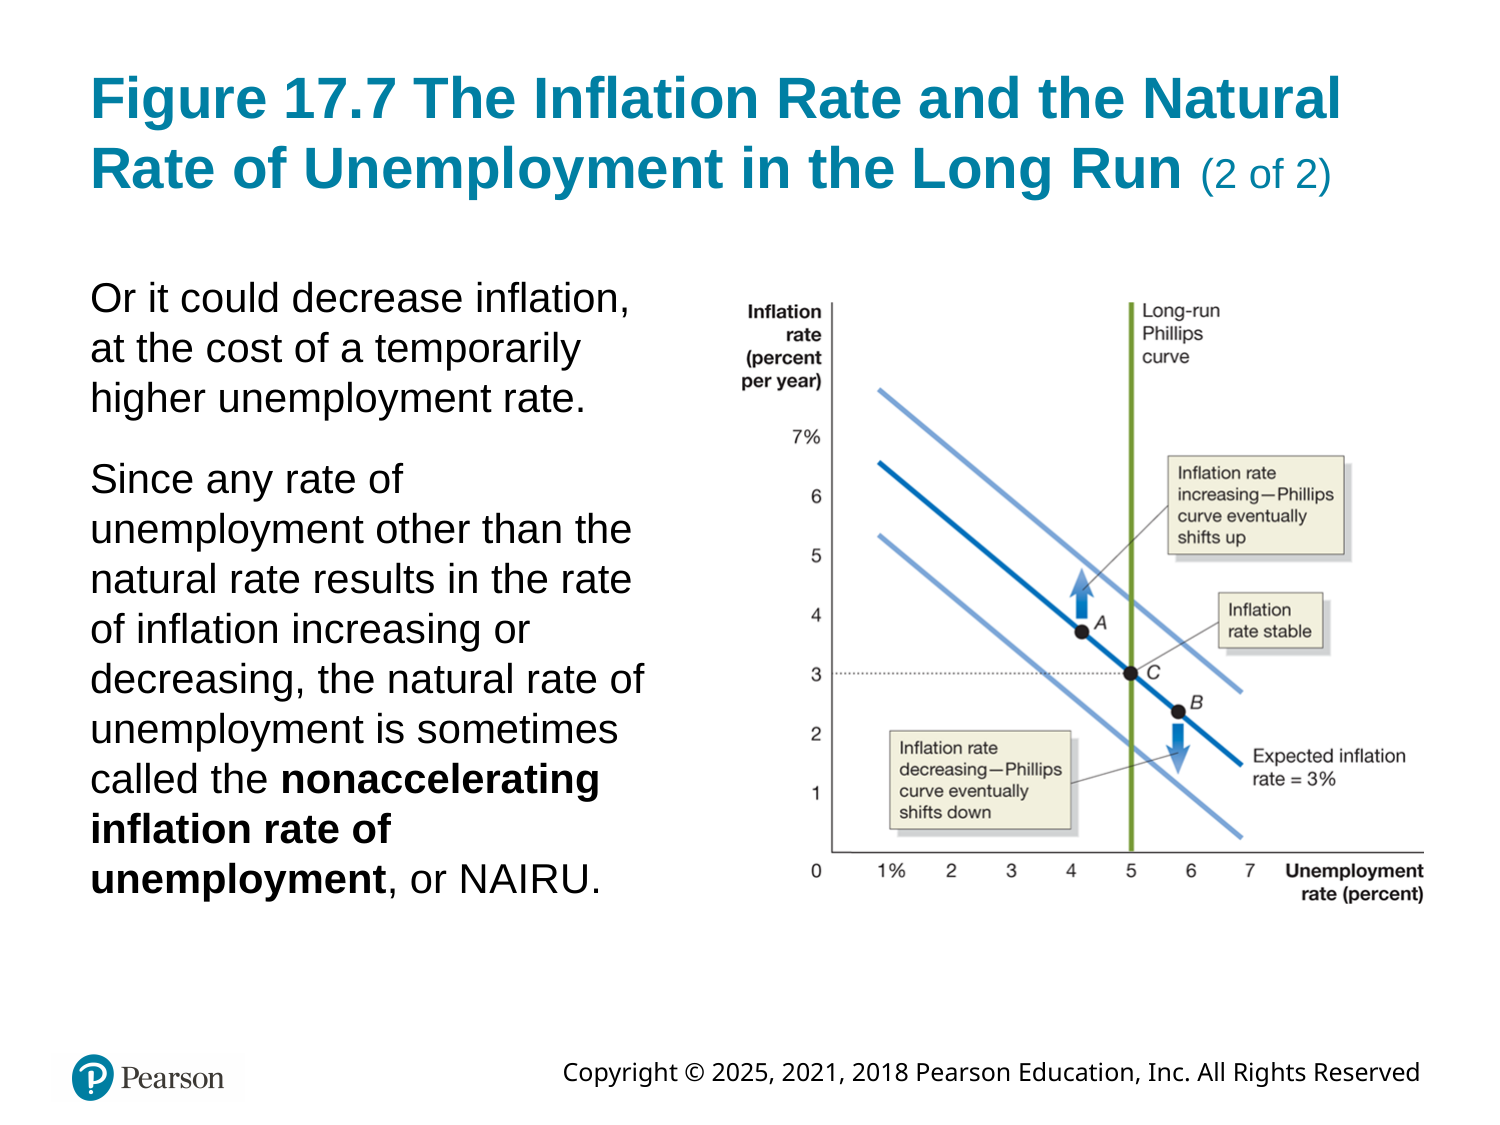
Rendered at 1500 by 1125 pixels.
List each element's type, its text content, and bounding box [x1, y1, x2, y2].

picture [741, 301, 1424, 904]
list Or it could decrease inflation, at the cost of a temporarily higher unemployment rate. Since any rate of unemployment other than the natural rate results in the rate of inflation increasing or decreasing, the natural rate of unemployment is sometimes called the nonaccelerating inflation rate of unemployment, or N A I R U. [75, 255, 670, 935]
picture [51, 1053, 245, 1102]
title Figure 17.7 The Inflation Rate and the Natural Rate of Unemployment in the Long Run (2 of 2) [75, 35, 1425, 216]
